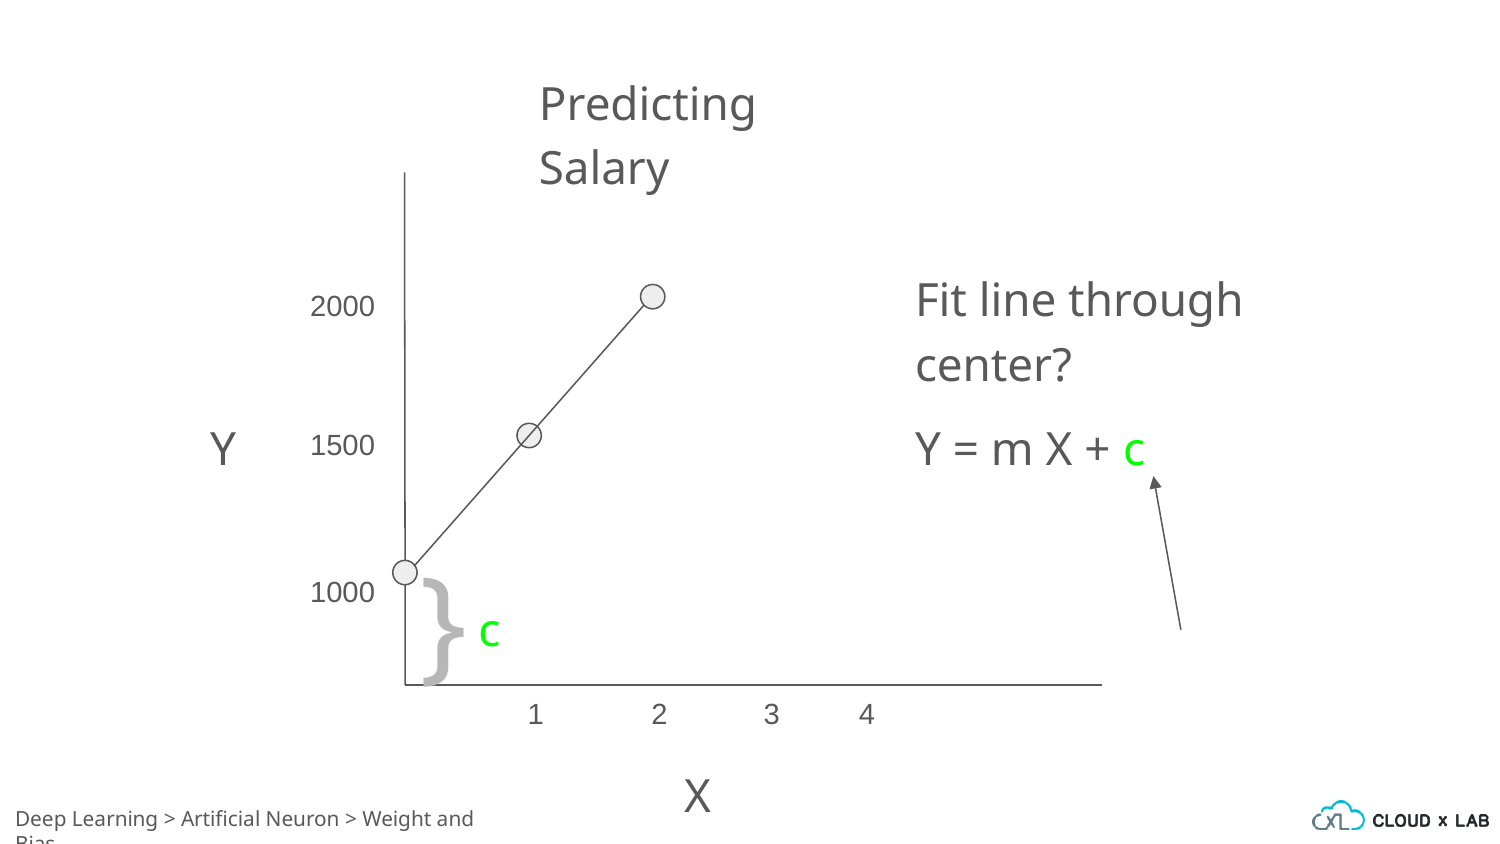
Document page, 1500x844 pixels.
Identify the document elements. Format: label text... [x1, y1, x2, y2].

text_box Y [195, 394, 261, 477]
text_box 2 [636, 680, 670, 684]
text_box 2000 [295, 272, 399, 322]
text_box 1500 [295, 410, 399, 461]
text_box 3 [748, 694, 782, 720]
text_box 3 [748, 680, 782, 684]
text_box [402, 535, 410, 691]
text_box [406, 535, 476, 684]
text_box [1153, 475, 1182, 630]
text_box } [391, 535, 476, 701]
text_box 4 [843, 680, 877, 684]
text_box 1000 [295, 558, 391, 608]
text_box 1 [512, 680, 546, 684]
text_box 2 [636, 694, 670, 720]
text_box Fit line through center? [900, 246, 1414, 347]
picture [1312, 800, 1490, 830]
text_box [413, 304, 645, 567]
text_box 1 [512, 694, 546, 730]
text_box Deep Learning > Artificial Neuron > Weight and Bias [0, 790, 516, 836]
text_box 4 [843, 694, 877, 730]
text_box Y = m X + c [900, 394, 1414, 496]
text_box [640, 284, 665, 309]
text_box X [669, 742, 735, 824]
text_box Predicting Salary [523, 49, 880, 113]
text_box c [463, 586, 514, 660]
